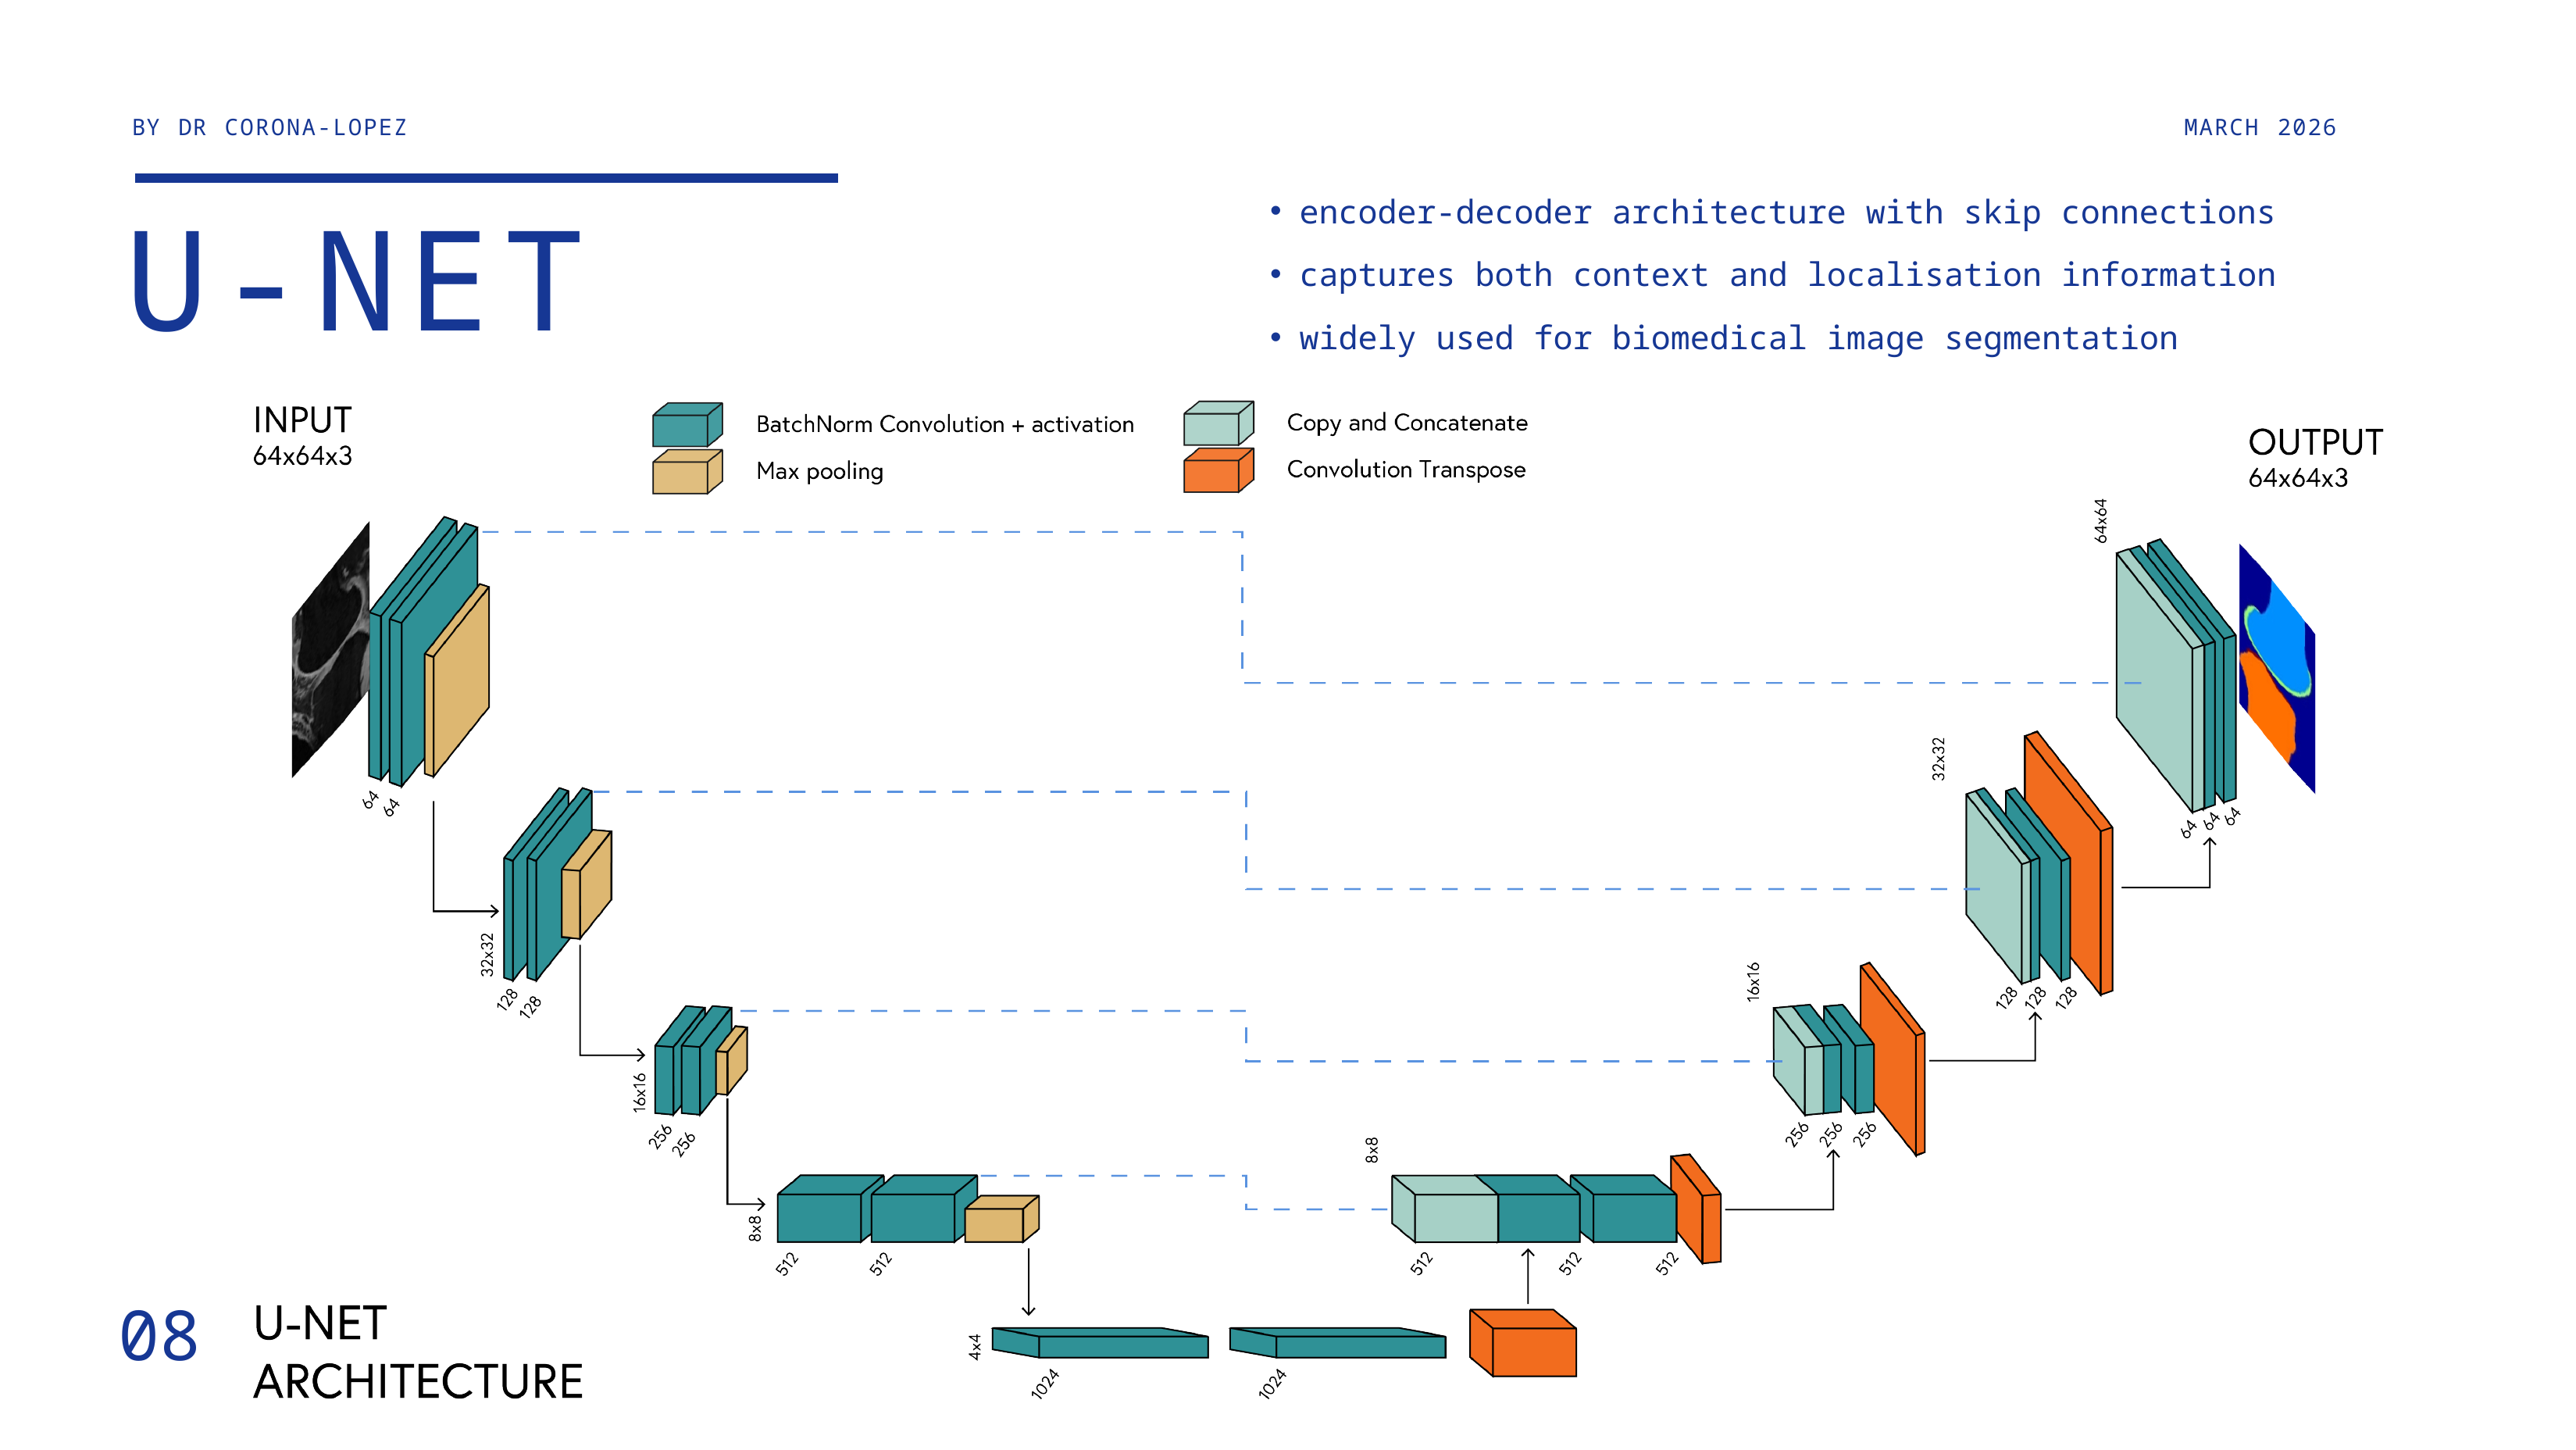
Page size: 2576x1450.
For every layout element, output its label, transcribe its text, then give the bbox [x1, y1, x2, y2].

text_box MARCH 2026 [2182, 111, 2447, 141]
text_box BY DR CORONA-LOPEZ [130, 111, 428, 141]
picture [252, 400, 2385, 1410]
text_box 08 [116, 1288, 209, 1374]
list U-NET [96, 143, 927, 1021]
text_box encoder-decoder architecture with skip connections captures both context and localisation information widely used for biomedical image segmentation [1258, 177, 2576, 361]
